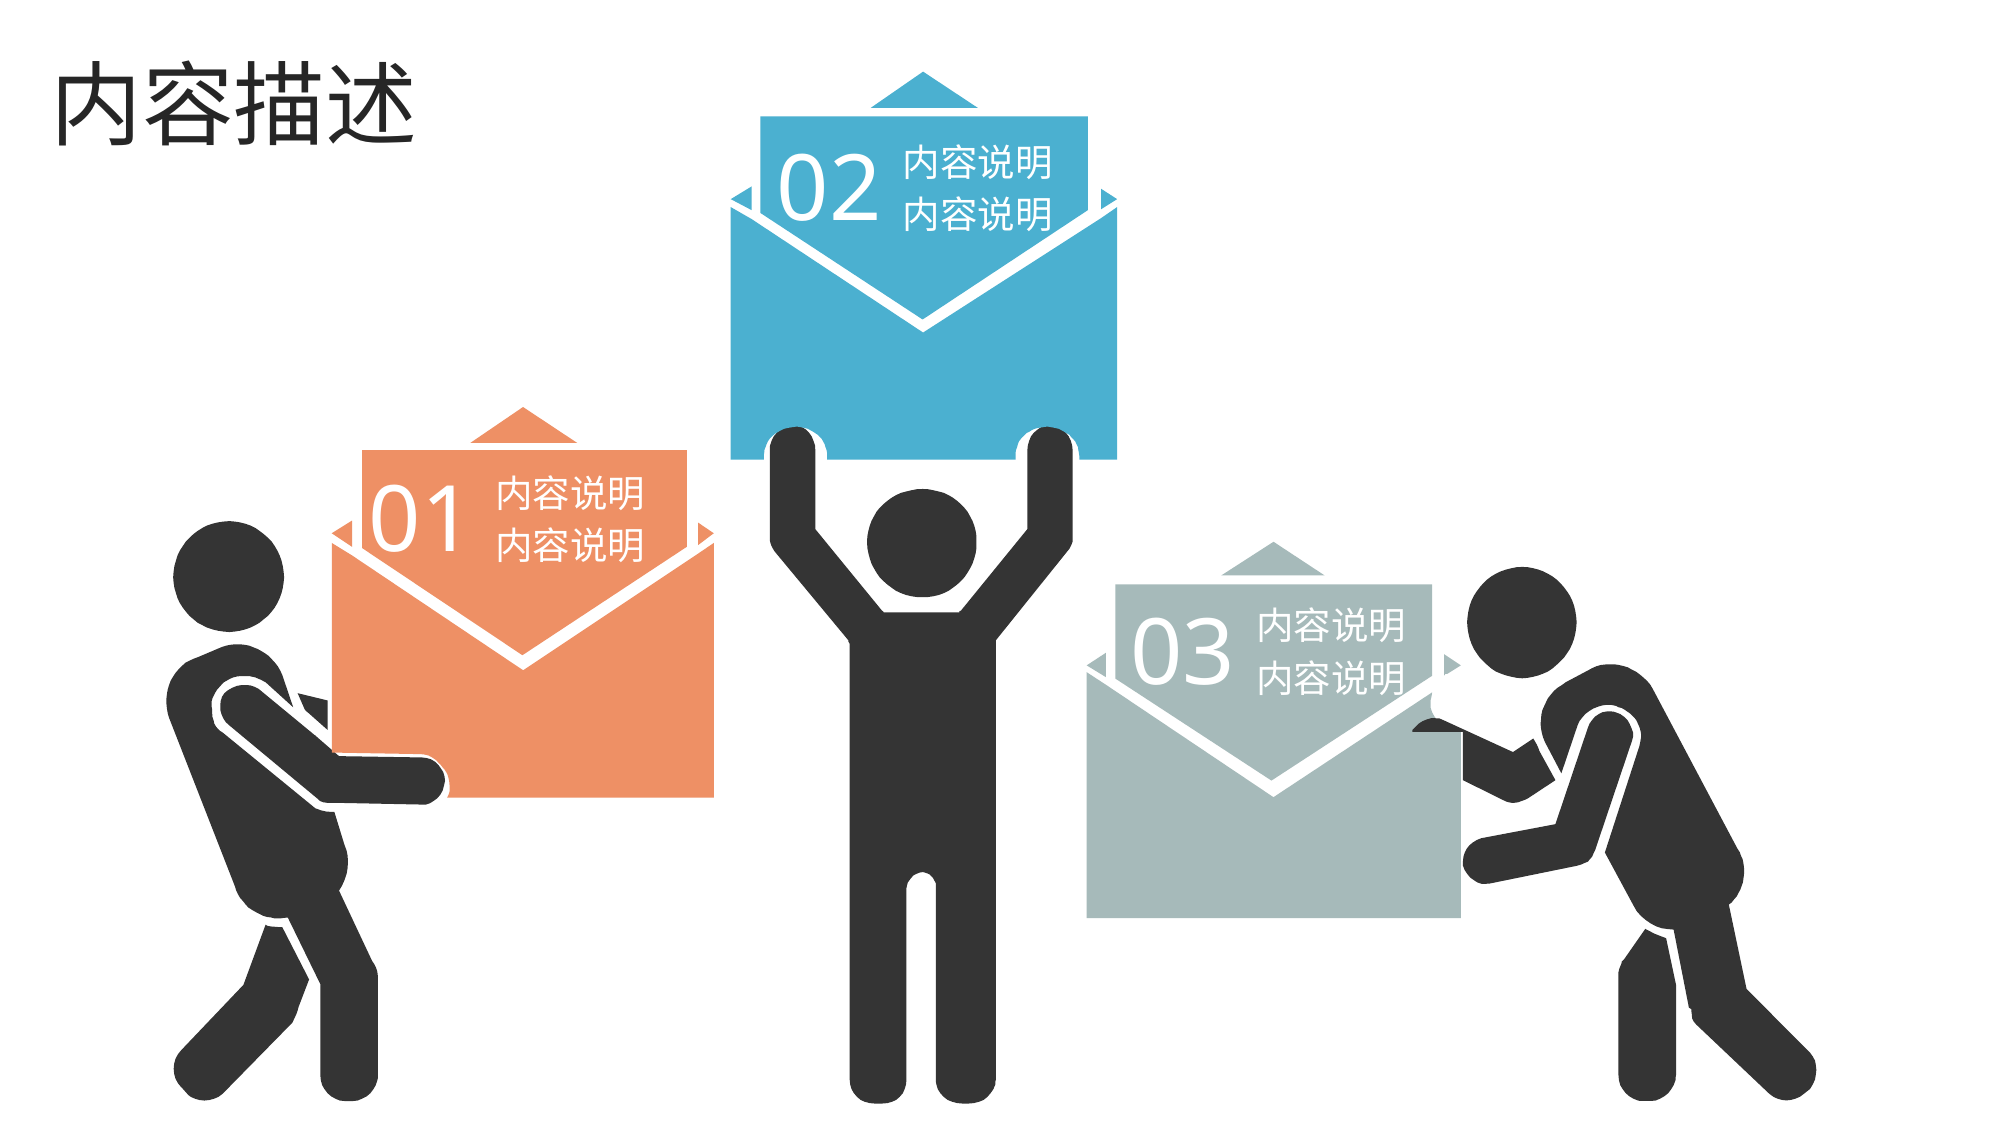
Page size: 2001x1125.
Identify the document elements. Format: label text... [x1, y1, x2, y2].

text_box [1086, 541, 1461, 918]
title 内容描述 [35, 0, 1761, 218]
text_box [1412, 566, 1817, 1101]
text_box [166, 521, 445, 1101]
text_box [769, 460, 1073, 1104]
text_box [730, 71, 1118, 460]
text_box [331, 406, 714, 798]
